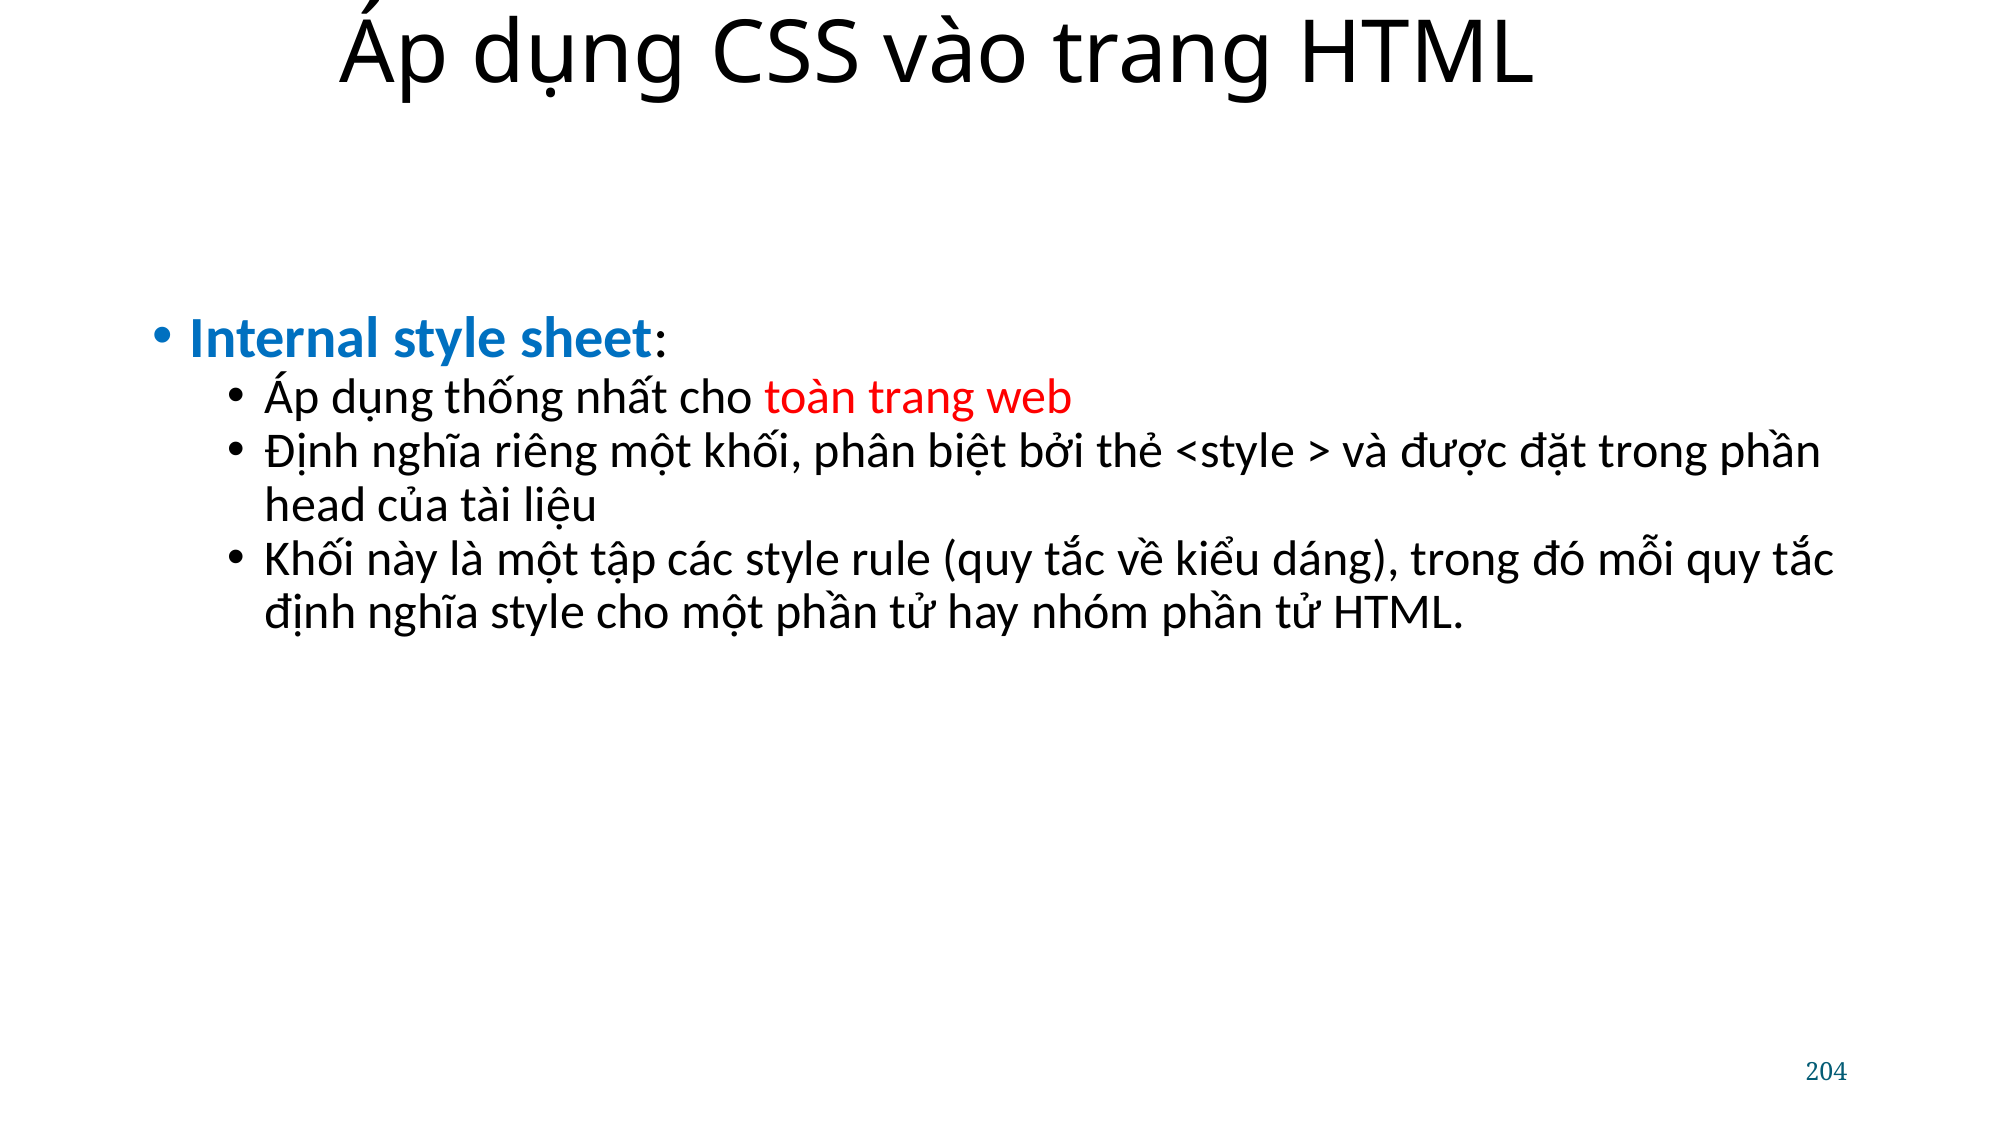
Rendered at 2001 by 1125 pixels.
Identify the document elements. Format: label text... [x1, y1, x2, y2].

title Áp dụng CSS vào trang HTML [324, 0, 1713, 110]
list Internal style sheet: Áp dụng thống nhất cho toàn trang web Định nghĩa riêng một khối, phân biệt bởi thẻ <style > và được đặt trong phần head của tài liệu Khối này là một tập các style rule (quy tắc về kiểu dáng), trong đó mỗi quy tắc định nghĩa style cho một phần tử hay nhóm phần tử HTML. [137, 299, 1863, 1014]
slide_number 204 [1412, 1042, 1863, 1103]
